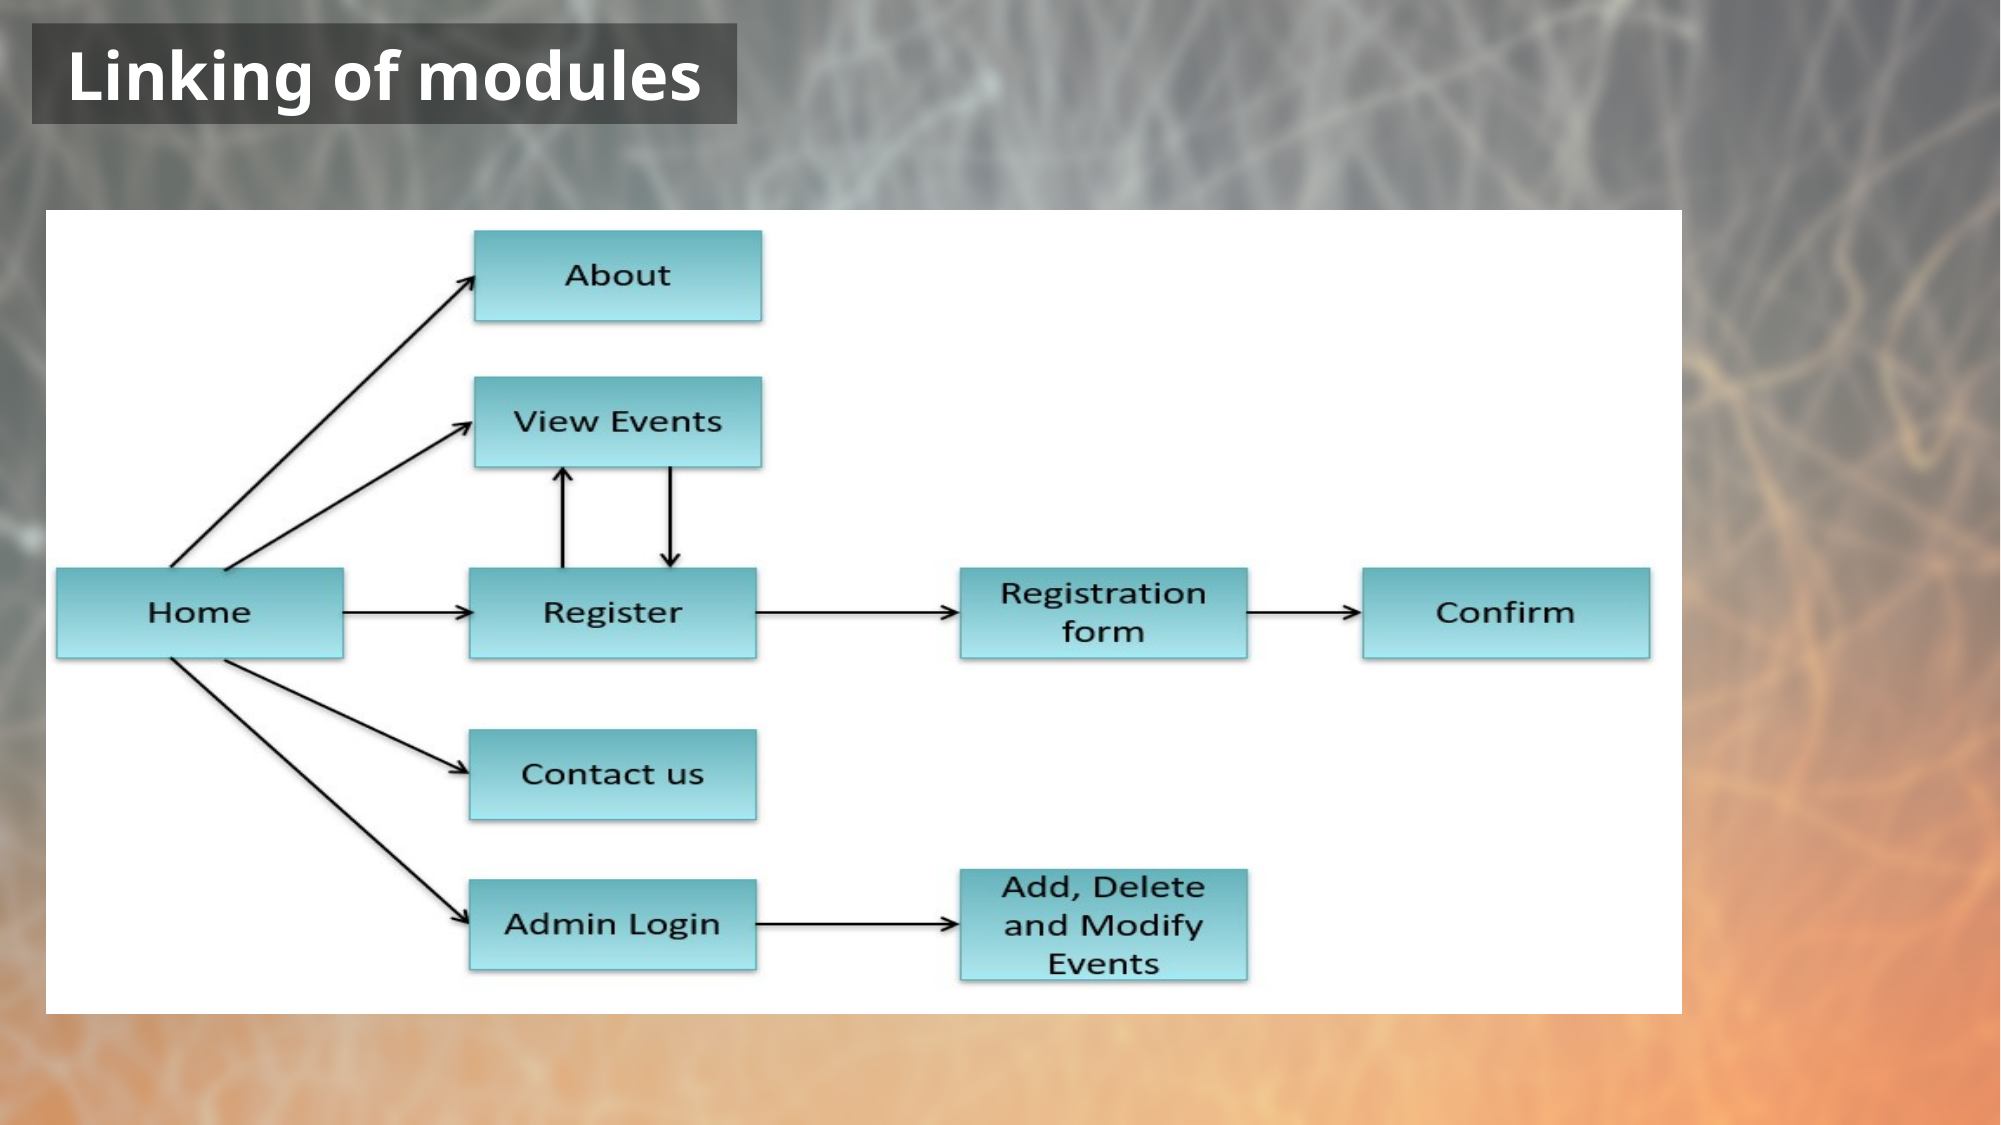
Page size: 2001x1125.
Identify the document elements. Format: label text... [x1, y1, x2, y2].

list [46, 210, 1682, 1014]
picture [0, 0, 2001, 1125]
text_box Linking of modules [31, 22, 738, 125]
